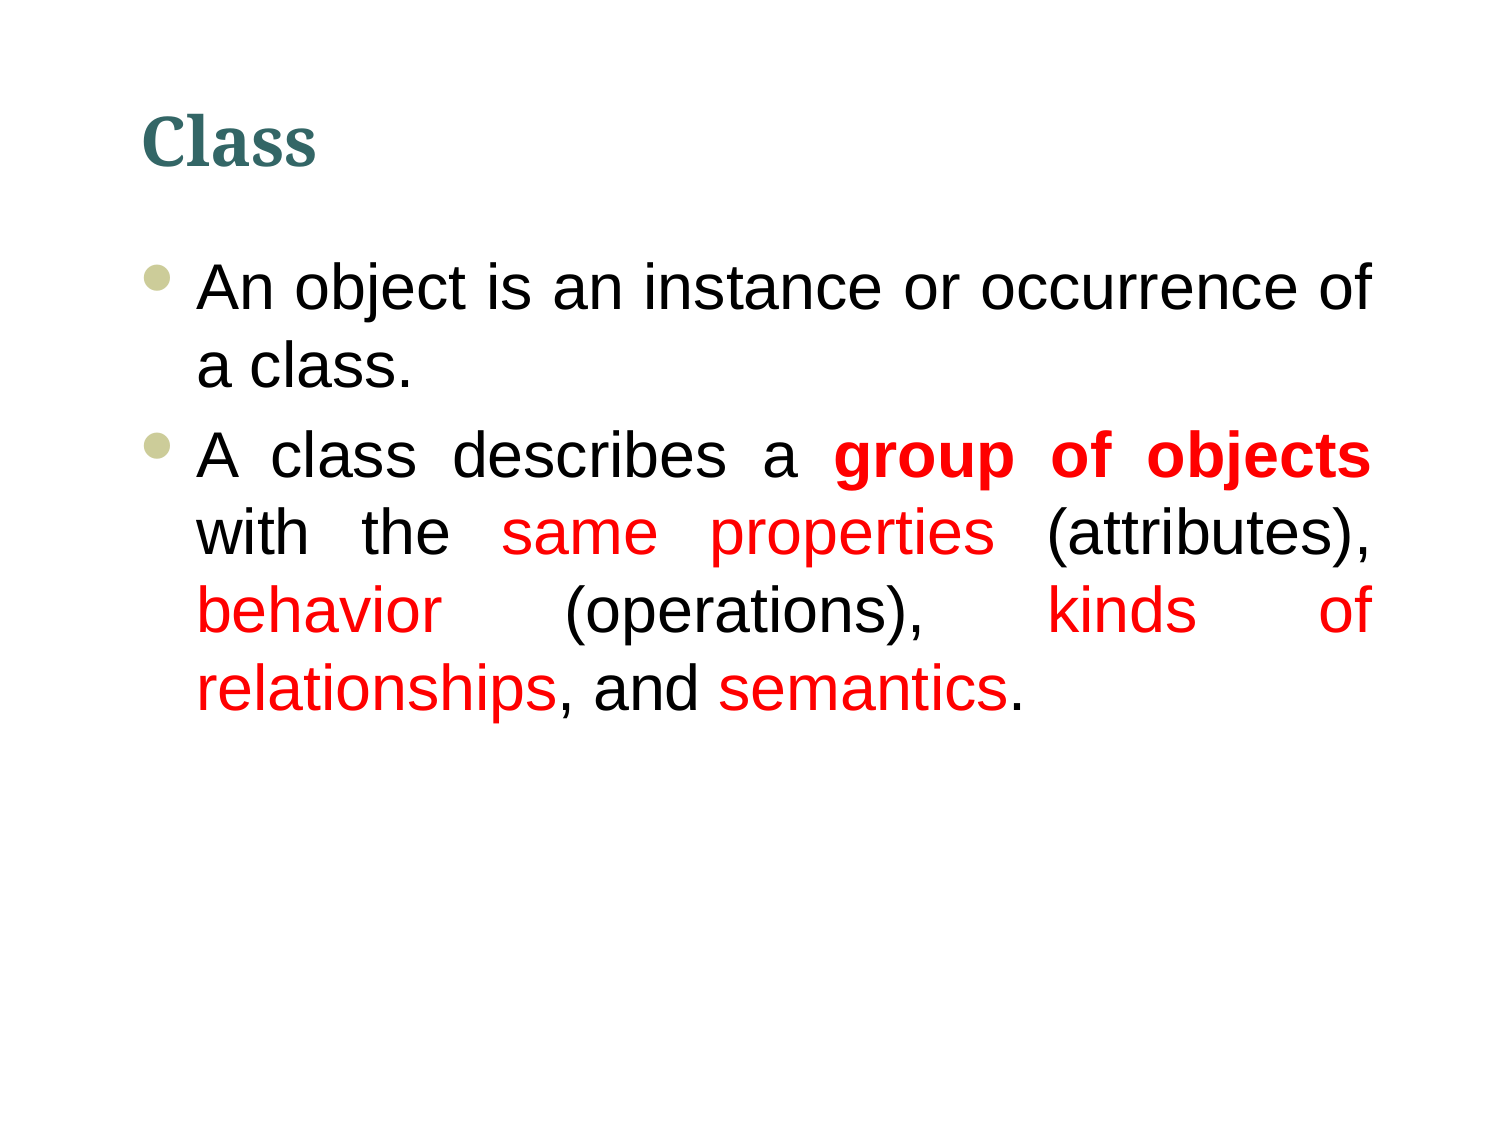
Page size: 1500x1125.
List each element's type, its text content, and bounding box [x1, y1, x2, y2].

list An object is an instance or occurrence of a class. A class describes a group of objects with the same properties (attributes), behavior (operations), kinds of relationships, and semantics. [125, 237, 1388, 900]
title Class [125, 0, 1388, 188]
